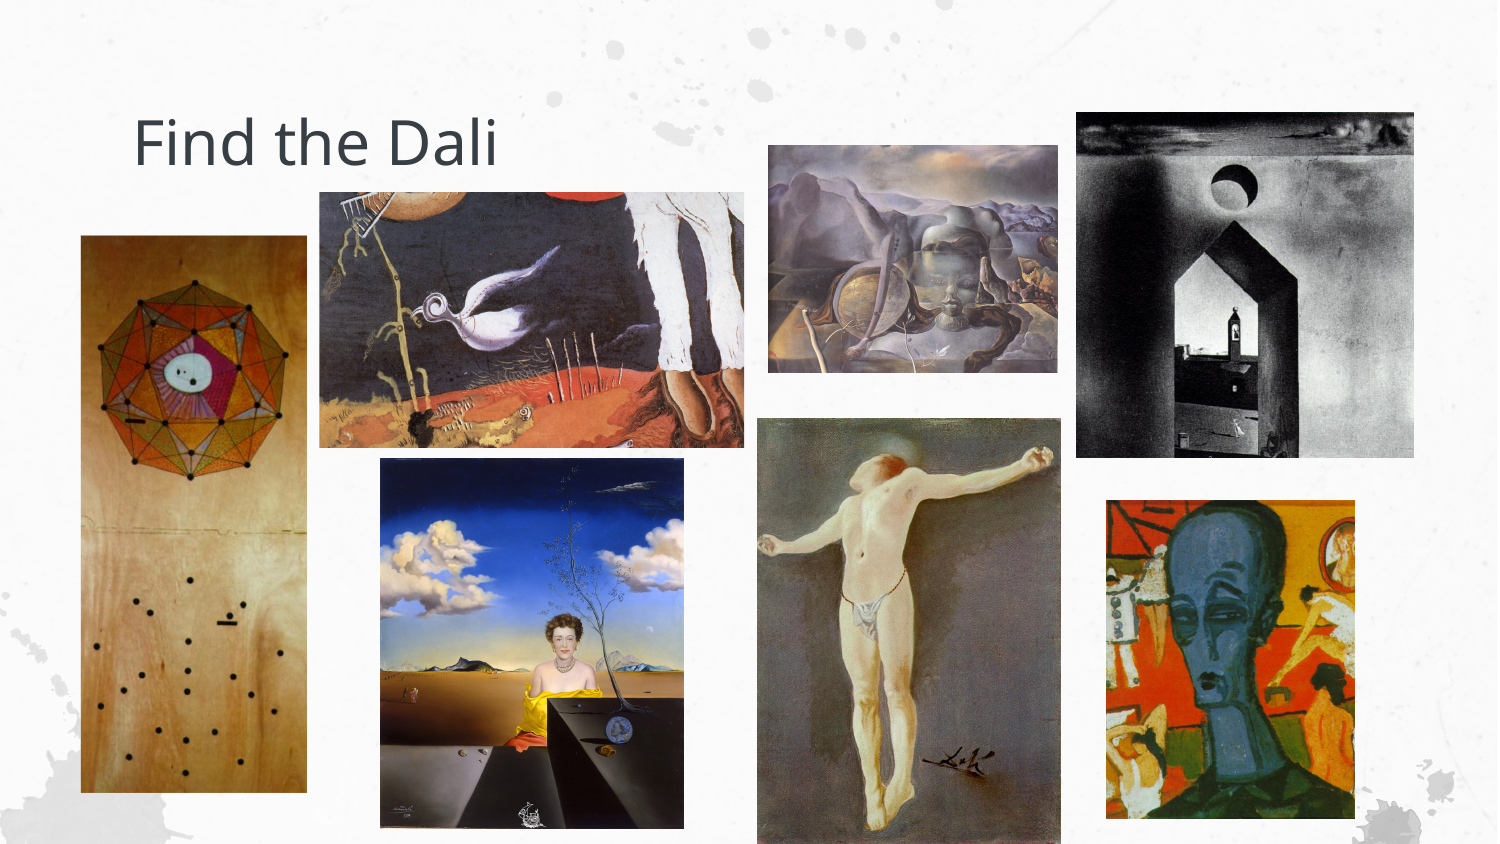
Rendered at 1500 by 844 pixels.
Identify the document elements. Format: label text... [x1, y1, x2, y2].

picture [1075, 112, 1414, 459]
picture [1106, 500, 1355, 819]
picture [0, 192, 745, 830]
picture [757, 418, 1062, 844]
title Find the Dali [117, 87, 1383, 193]
picture [768, 145, 1058, 374]
